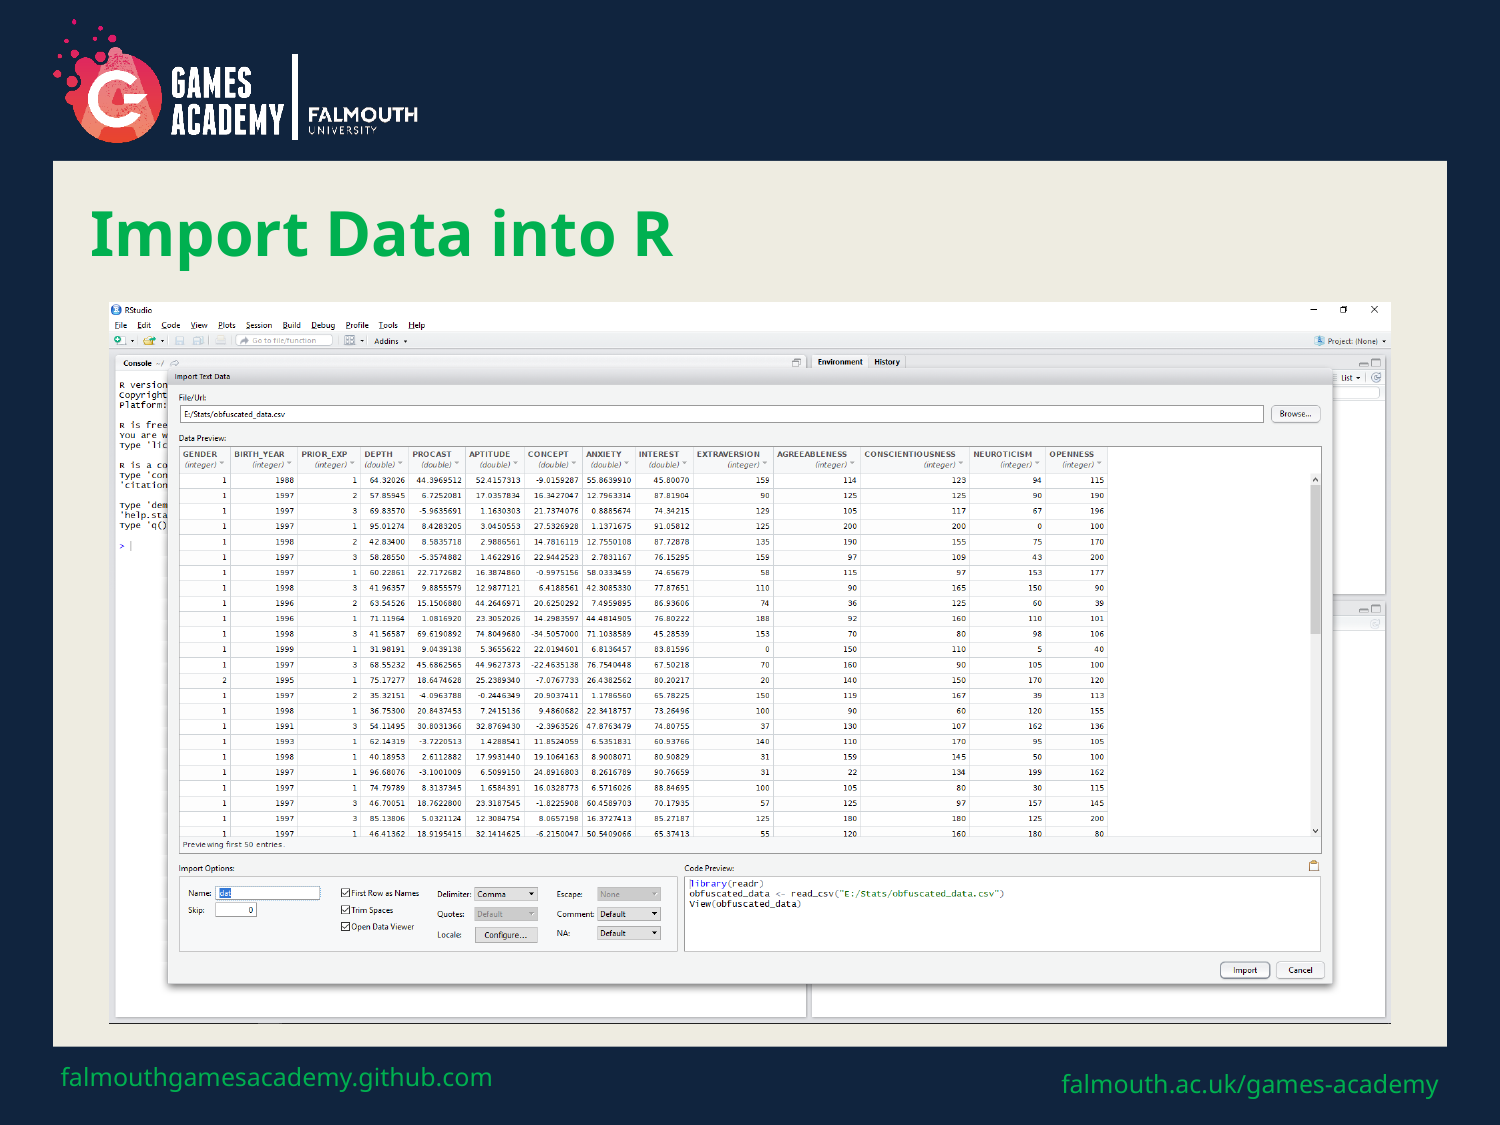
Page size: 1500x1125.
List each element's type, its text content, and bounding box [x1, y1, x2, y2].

picture [53, 19, 284, 143]
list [109, 302, 1391, 1024]
title Import Data into R [75, 184, 1425, 279]
picture [304, 104, 420, 138]
